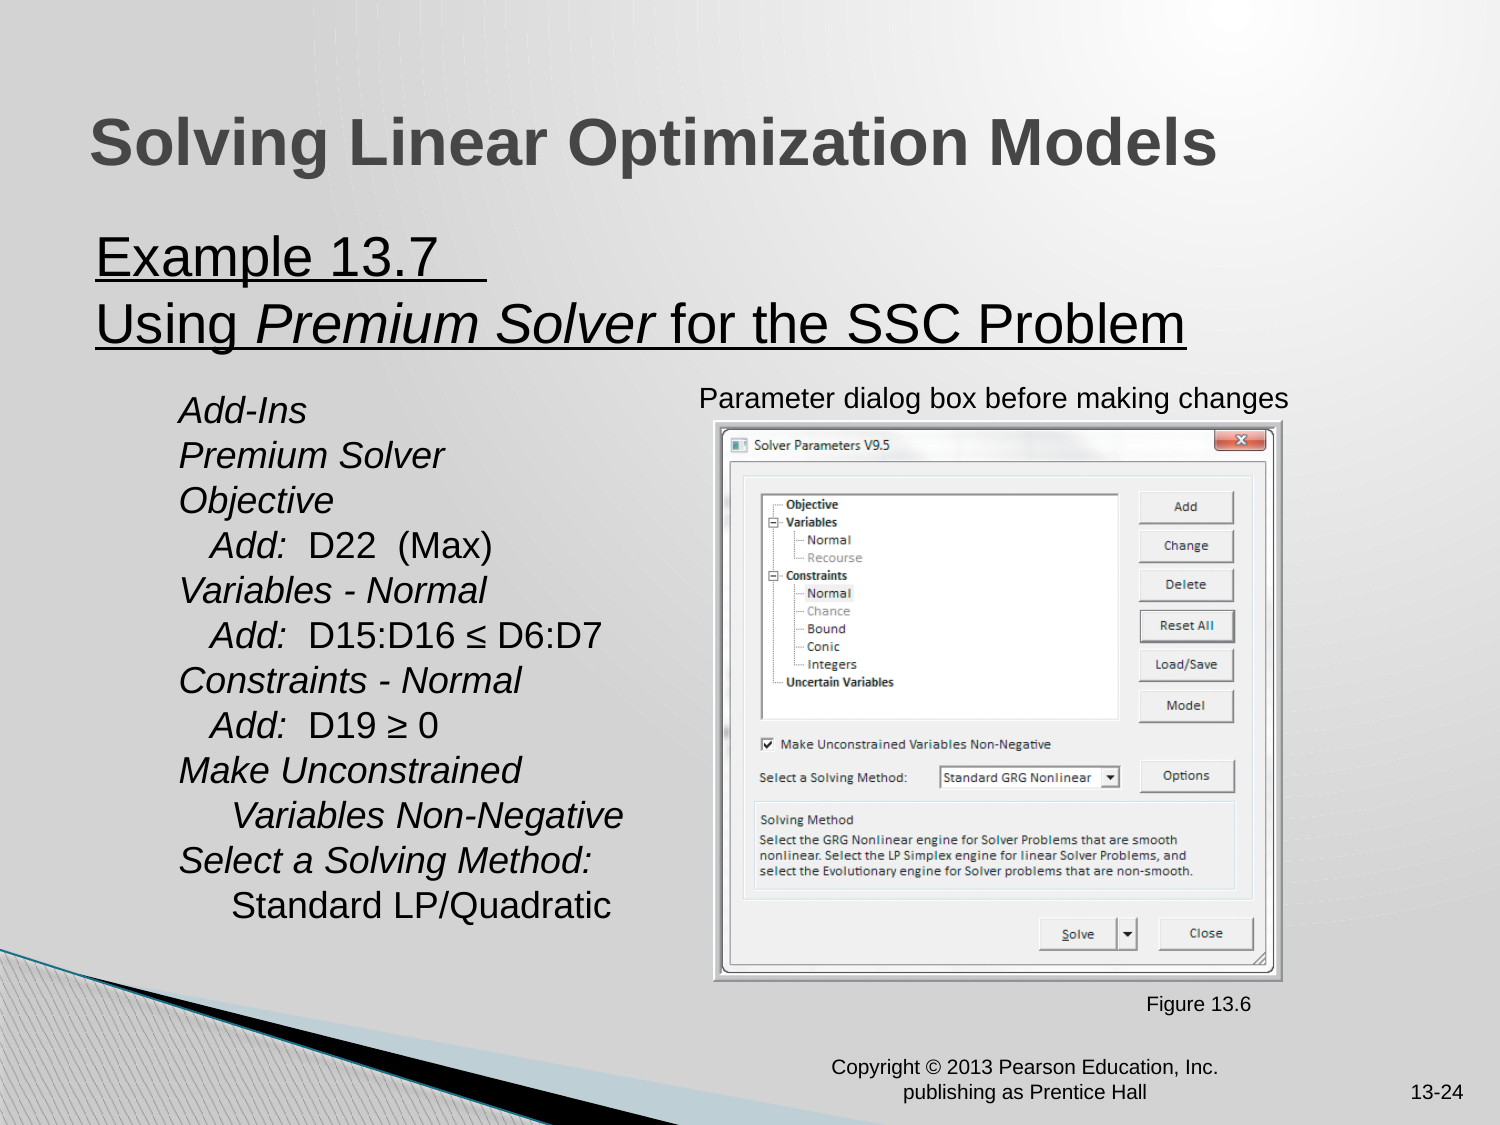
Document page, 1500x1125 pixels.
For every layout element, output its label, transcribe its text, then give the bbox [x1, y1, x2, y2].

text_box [684, 372, 1305, 1024]
slide_number 13-24 [1362, 1051, 1479, 1112]
text_box Add-Ins Premium Solver Objective Add: D22 (Max) Variables - Normal Add: D15:D16 ≤ D6:D7 Constraints - Normal Add: D19 ≥ 0 Make Unconstrained Variables Non-Negative Select a Solving Method: Standard LP/Quadratic [163, 379, 640, 934]
title Solving Linear Optimization Models [75, 45, 1425, 233]
footer Copyright © 2013 Pearson Education, Inc. publishing as Prentice Hall [812, 1051, 1238, 1112]
list Example 13.7 Using Premium Solver for the SSC Problem [62, 212, 1413, 956]
